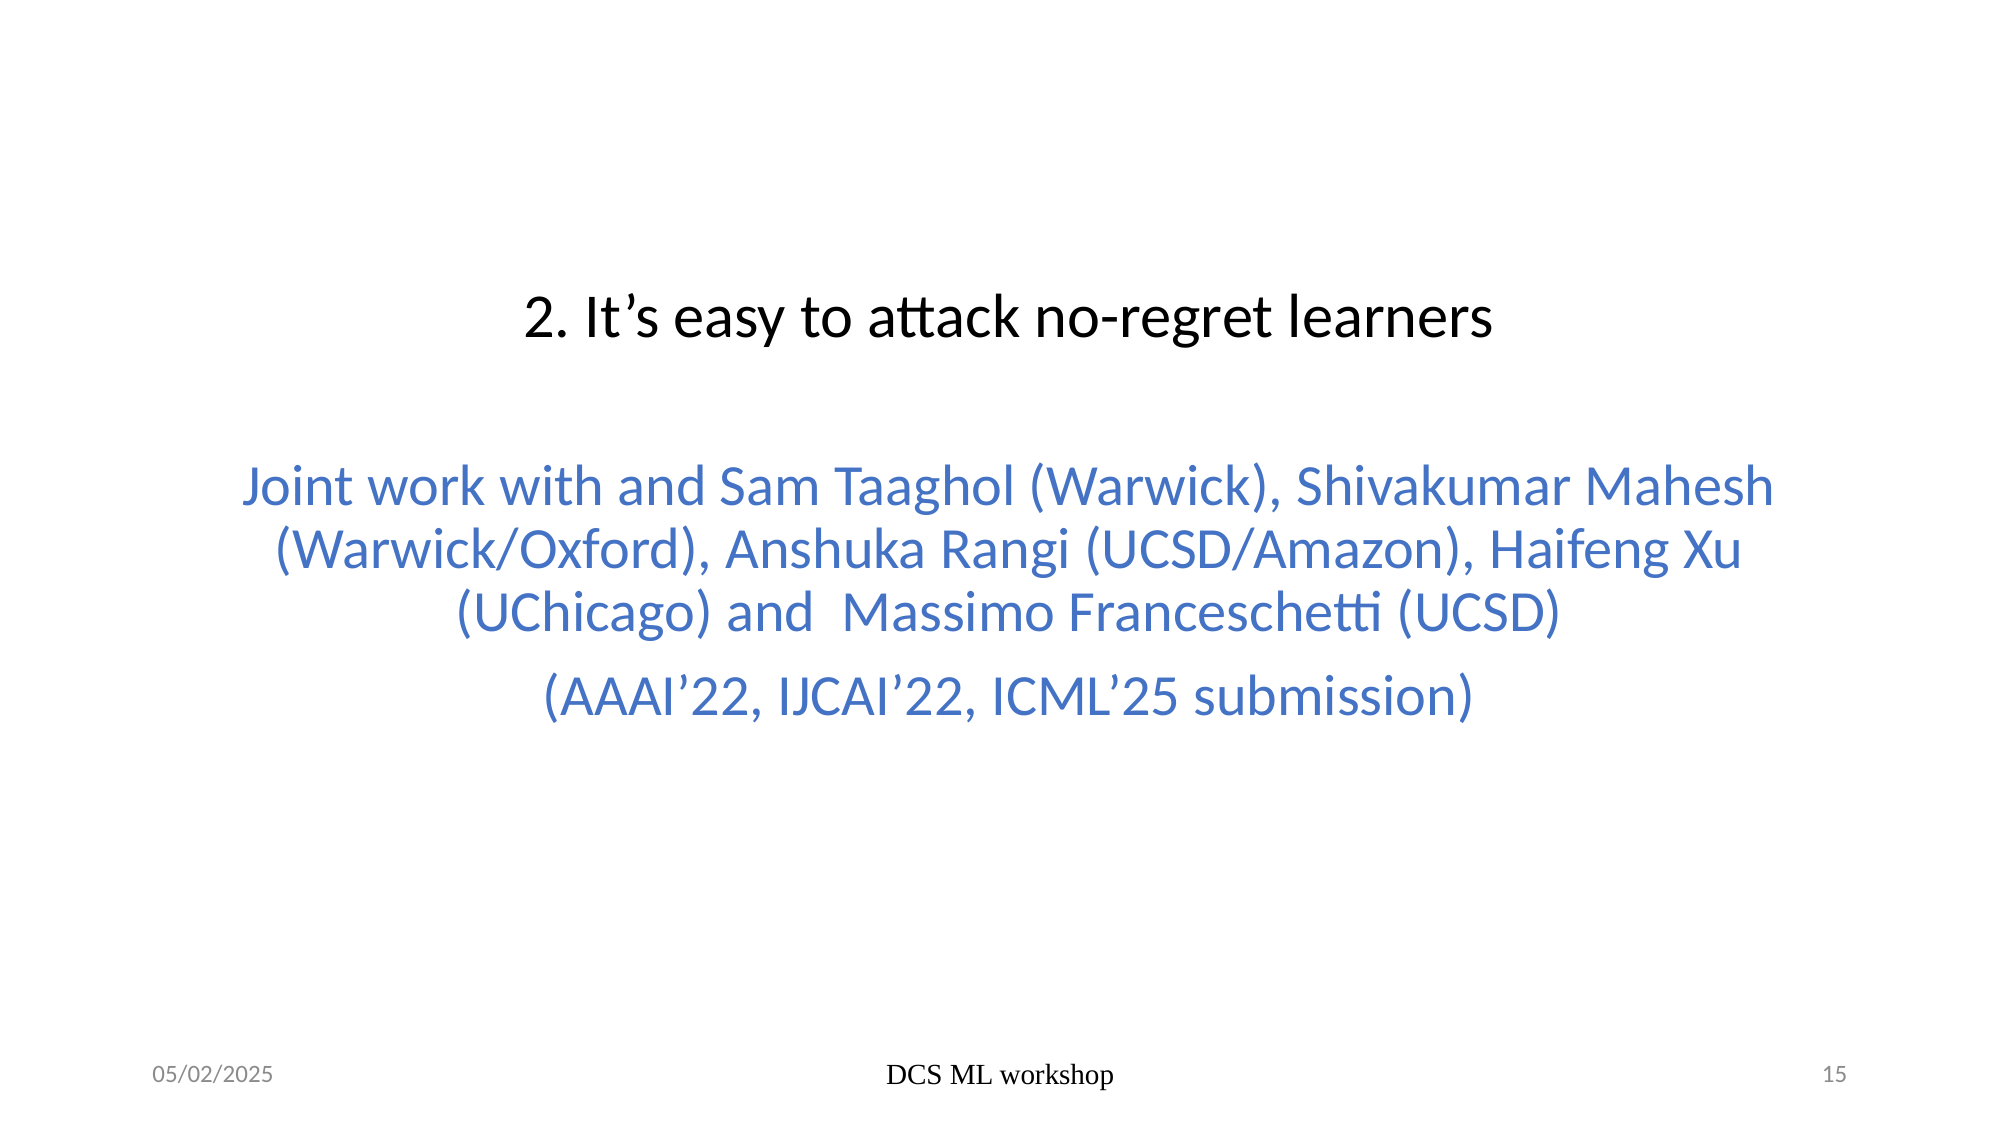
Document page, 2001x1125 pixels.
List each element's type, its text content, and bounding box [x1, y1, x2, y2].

list 2. It’s easy to attack no-regret learners Joint work with and Sam Taaghol (Warwick), Shivakumar Mahesh (Warwick/Oxford), Anshuka Rangi (UCSD/Amazon), Haifeng Xu (UChicago) and Massimo Franceschetti (UCSD) (AAAI’22, IJCAI’22, ICML’25 submission) [146, 276, 1872, 990]
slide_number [137, 1042, 588, 1103]
footer DCS ML workshop [662, 1042, 1338, 1103]
slide_number 15 [1412, 1042, 1863, 1103]
